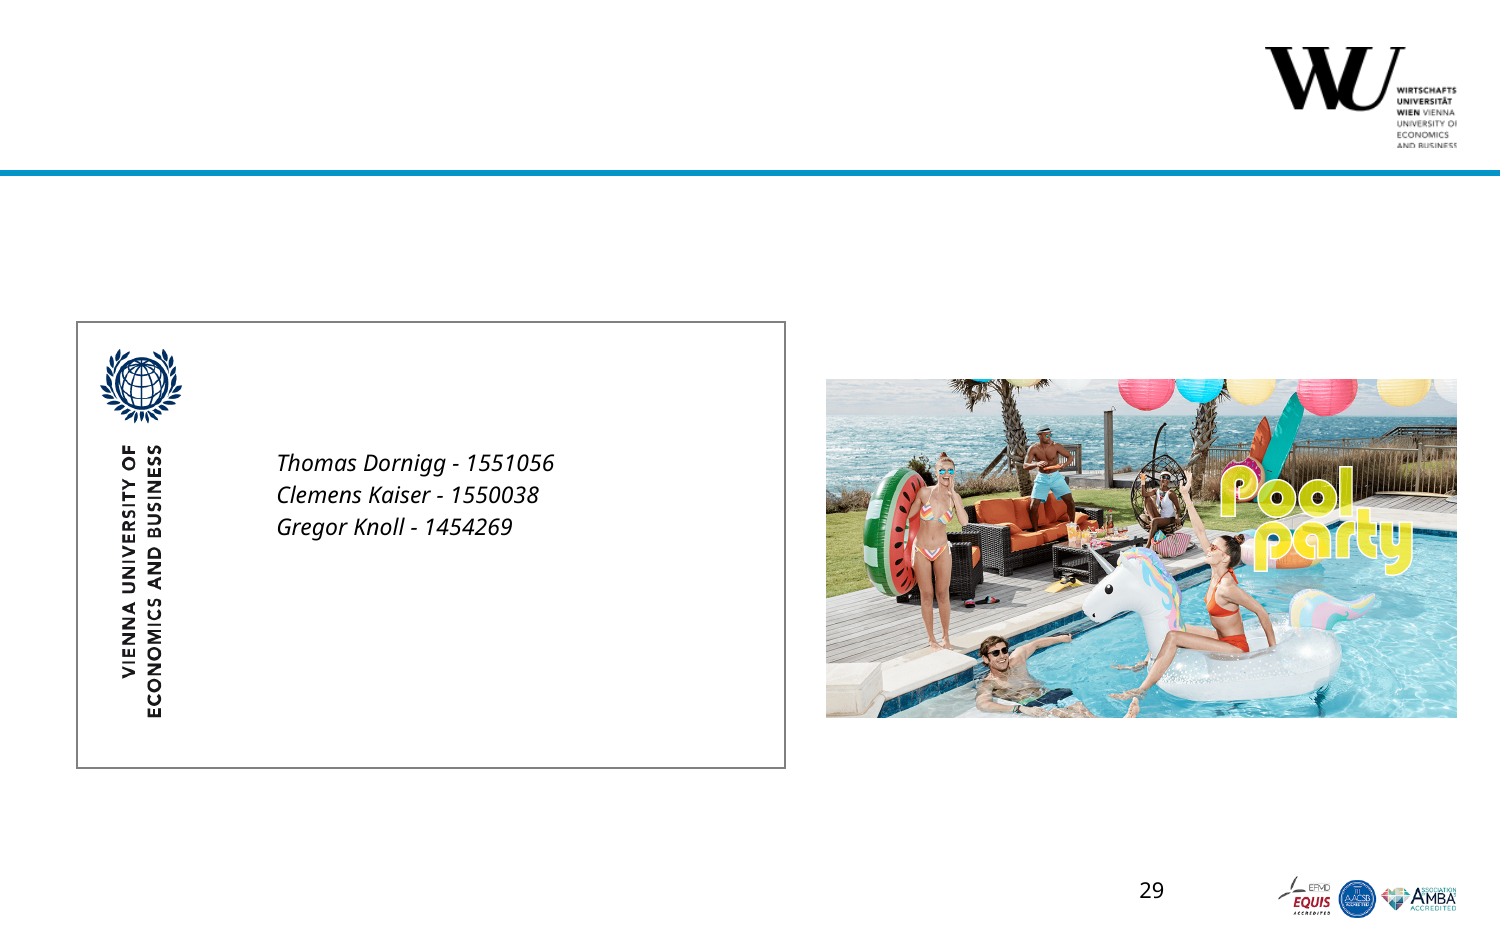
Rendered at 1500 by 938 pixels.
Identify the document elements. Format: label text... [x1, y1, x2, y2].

picture [1278, 876, 1456, 918]
picture [826, 379, 1457, 719]
slide_number 29 [1124, 868, 1200, 912]
list Thomas Dornigg - 1551056 Clemens Kaiser - 1550038 Gregor Knoll - 1454269 [276, 440, 730, 717]
picture [100, 348, 182, 719]
